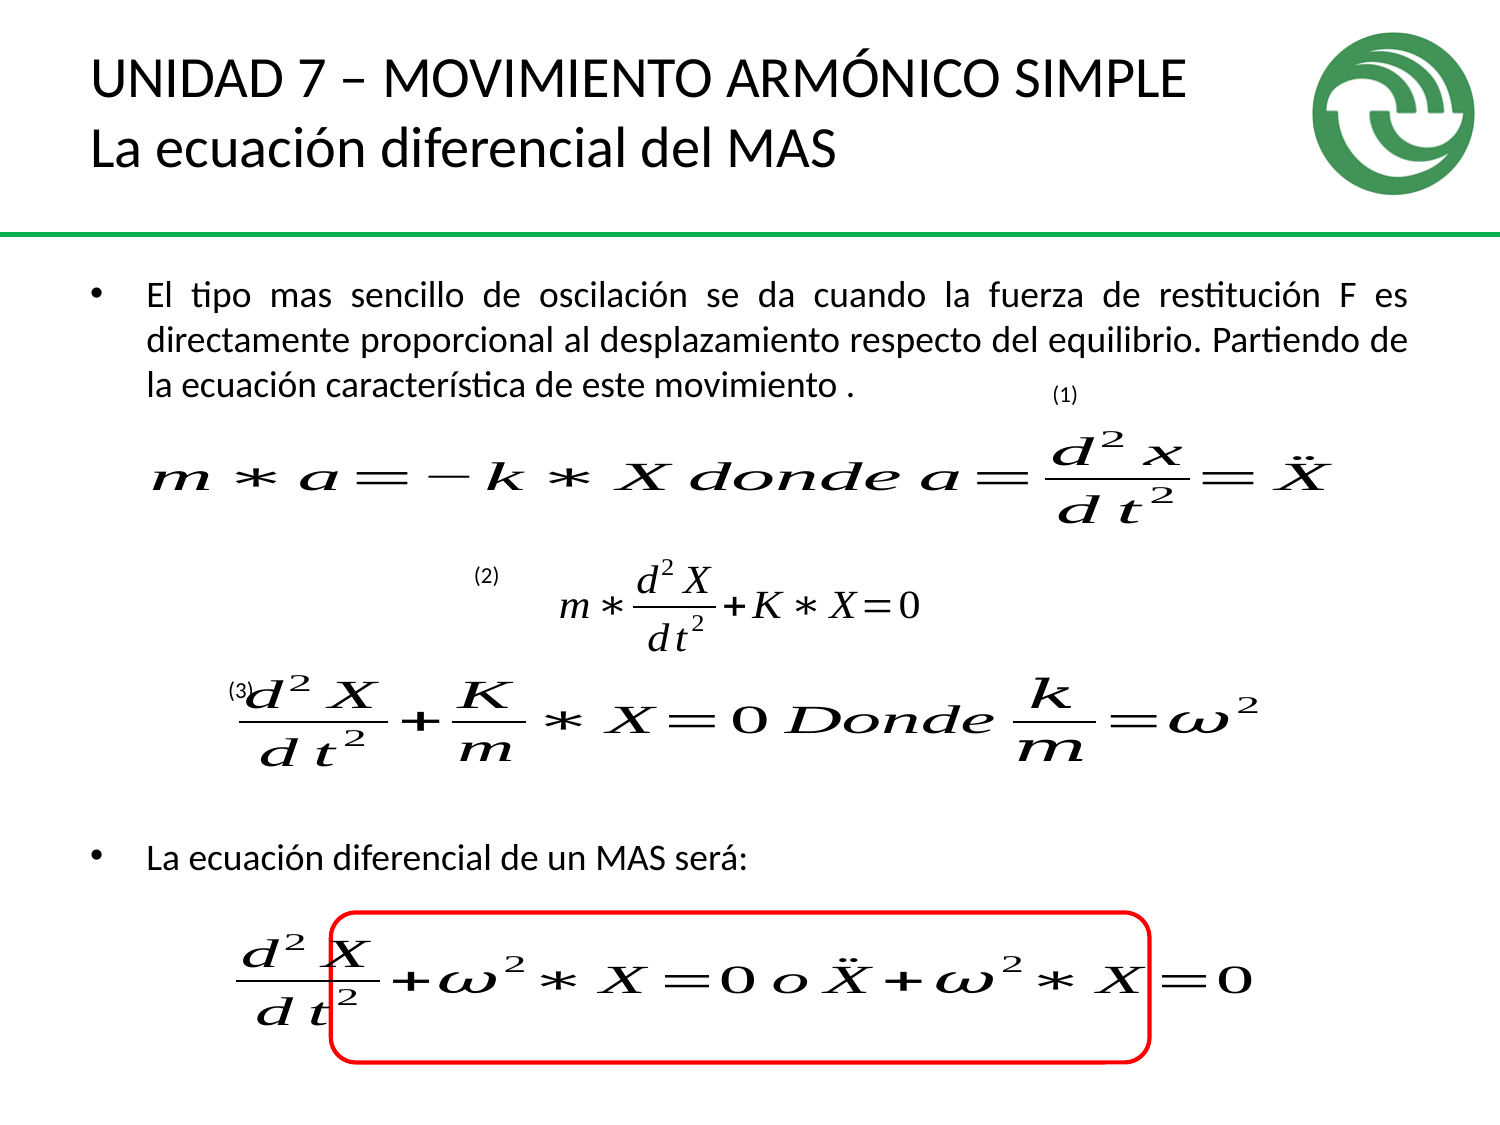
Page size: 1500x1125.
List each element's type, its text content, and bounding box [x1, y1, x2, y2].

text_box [212, 668, 1260, 776]
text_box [458, 552, 922, 660]
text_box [149, 372, 1338, 532]
title UNIDAD 7 – MOVIMIENTO ARMÓNICO SIMPLE La ecuación diferencial del MAS [75, 32, 1300, 203]
picture [1312, 32, 1475, 203]
text_box [328, 910, 1152, 1065]
